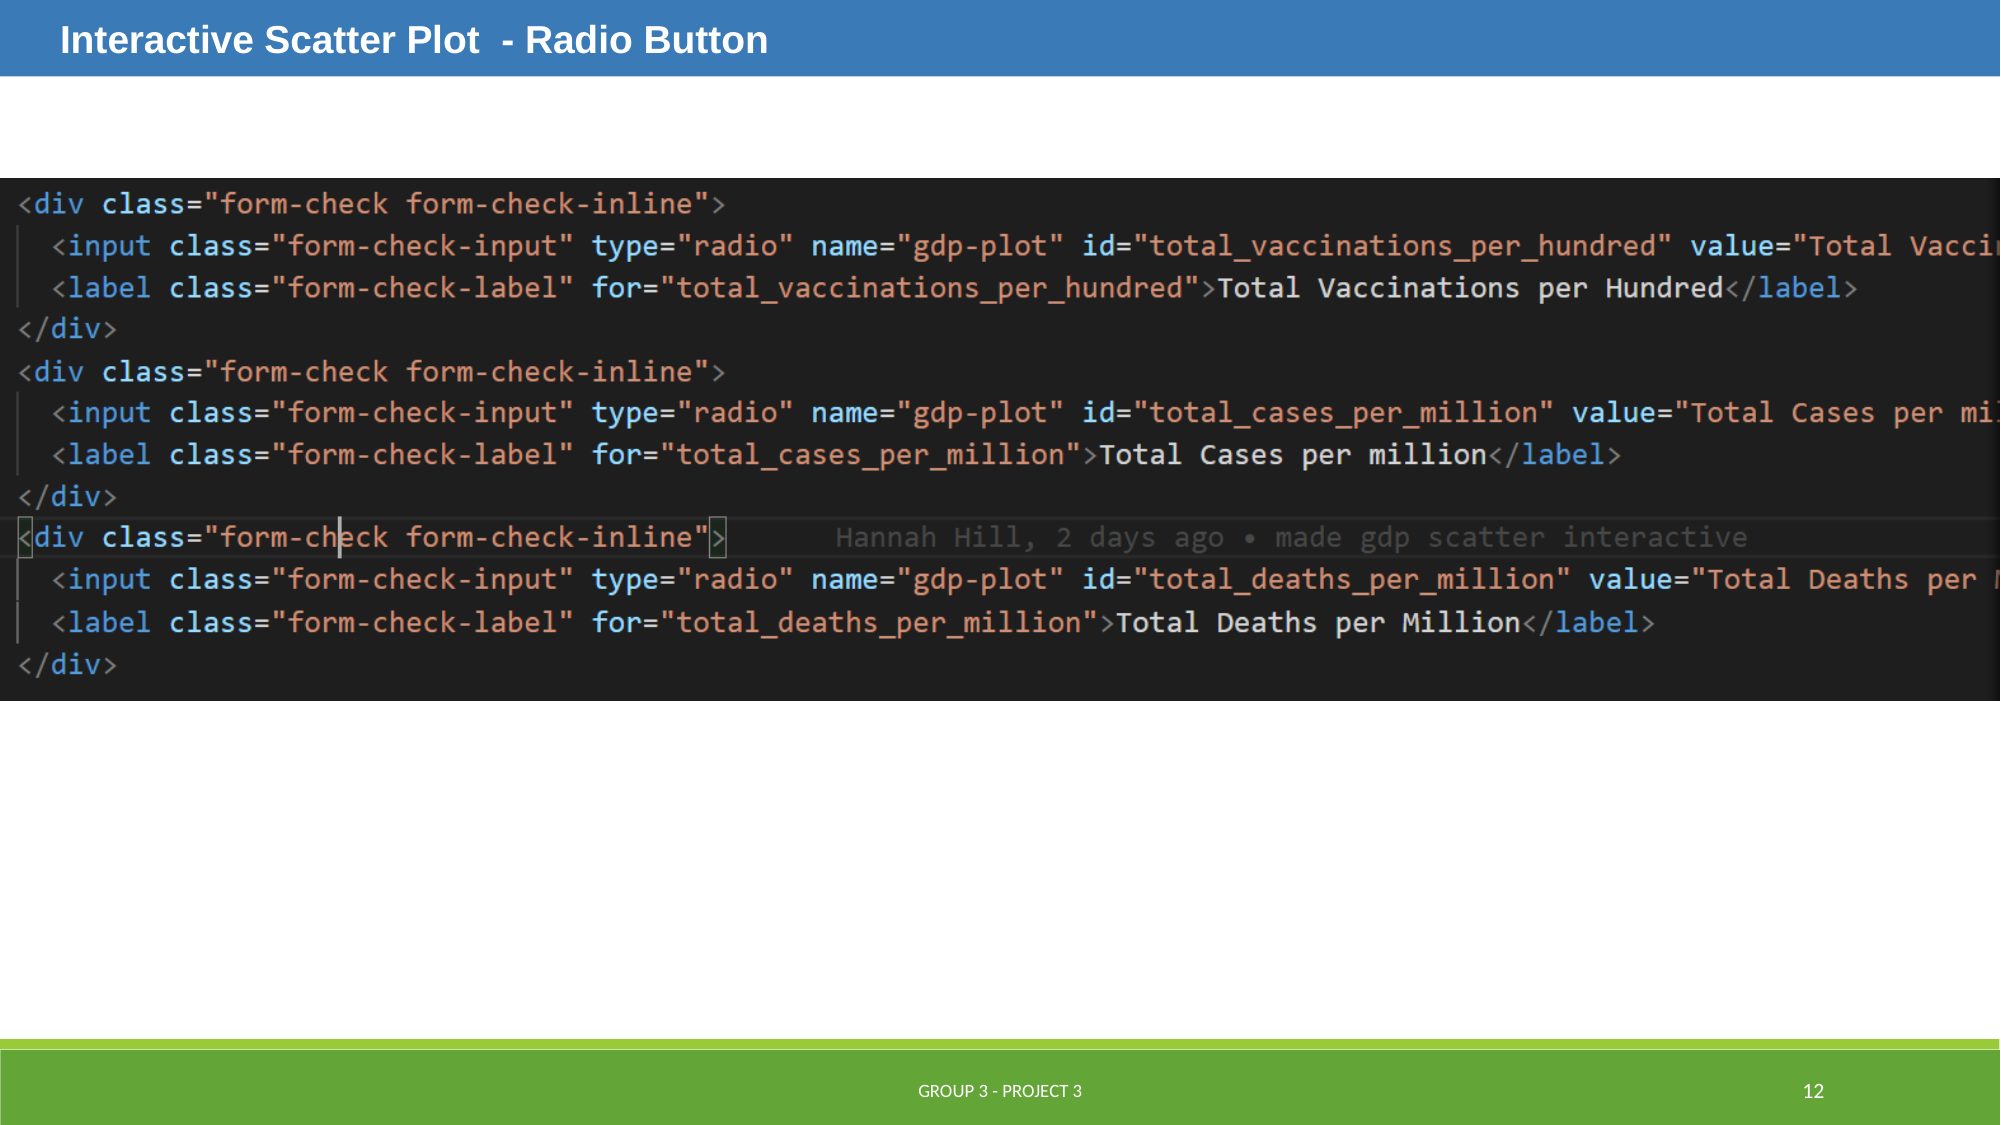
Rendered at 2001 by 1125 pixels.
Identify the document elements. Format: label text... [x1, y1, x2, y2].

picture [0, 177, 2000, 702]
text_box Interactive Scatter Plot - Radio Button [0, 0, 2000, 77]
footer Group 3 - Project 3 [604, 1059, 1396, 1120]
slide_number 12 [1624, 1059, 1840, 1120]
